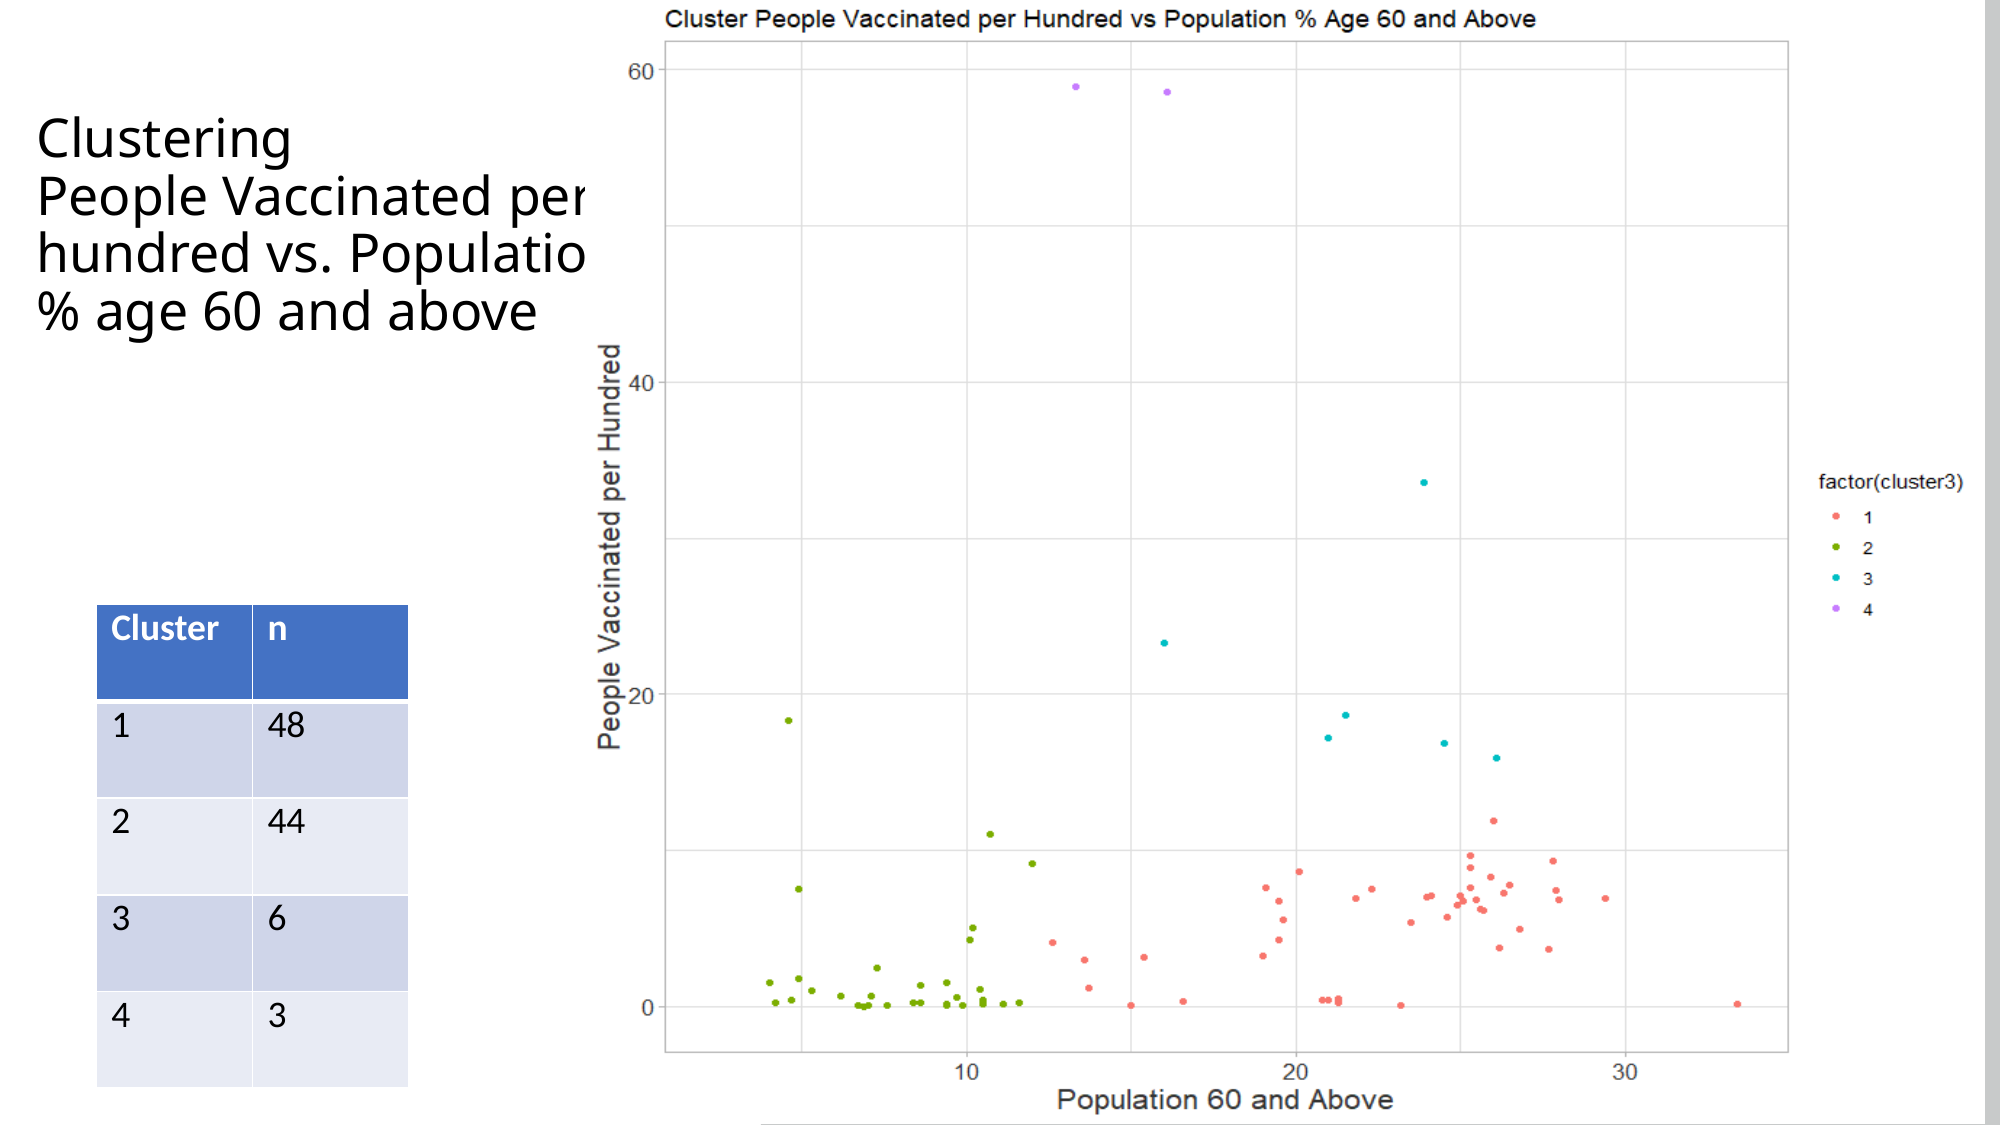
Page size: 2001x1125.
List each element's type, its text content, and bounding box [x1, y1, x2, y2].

table_cell 44 [253, 799, 408, 894]
table_cell 3​ [97, 896, 252, 991]
table_cell 48 [253, 704, 408, 797]
text_box [1985, 0, 2000, 1125]
table_cell 2​ [97, 799, 252, 894]
table_header Cluster​ [97, 605, 252, 699]
table_cell 4​ [97, 992, 252, 1087]
table_cell 3​ [253, 992, 408, 1087]
table_cell 6 [253, 896, 408, 991]
table_cell 1​ [97, 704, 252, 797]
table_header n​ [253, 605, 408, 699]
picture [585, 0, 1985, 1125]
title Clustering People Vaccinated per hundred vs. Population % age 60 and above [21, 83, 585, 370]
